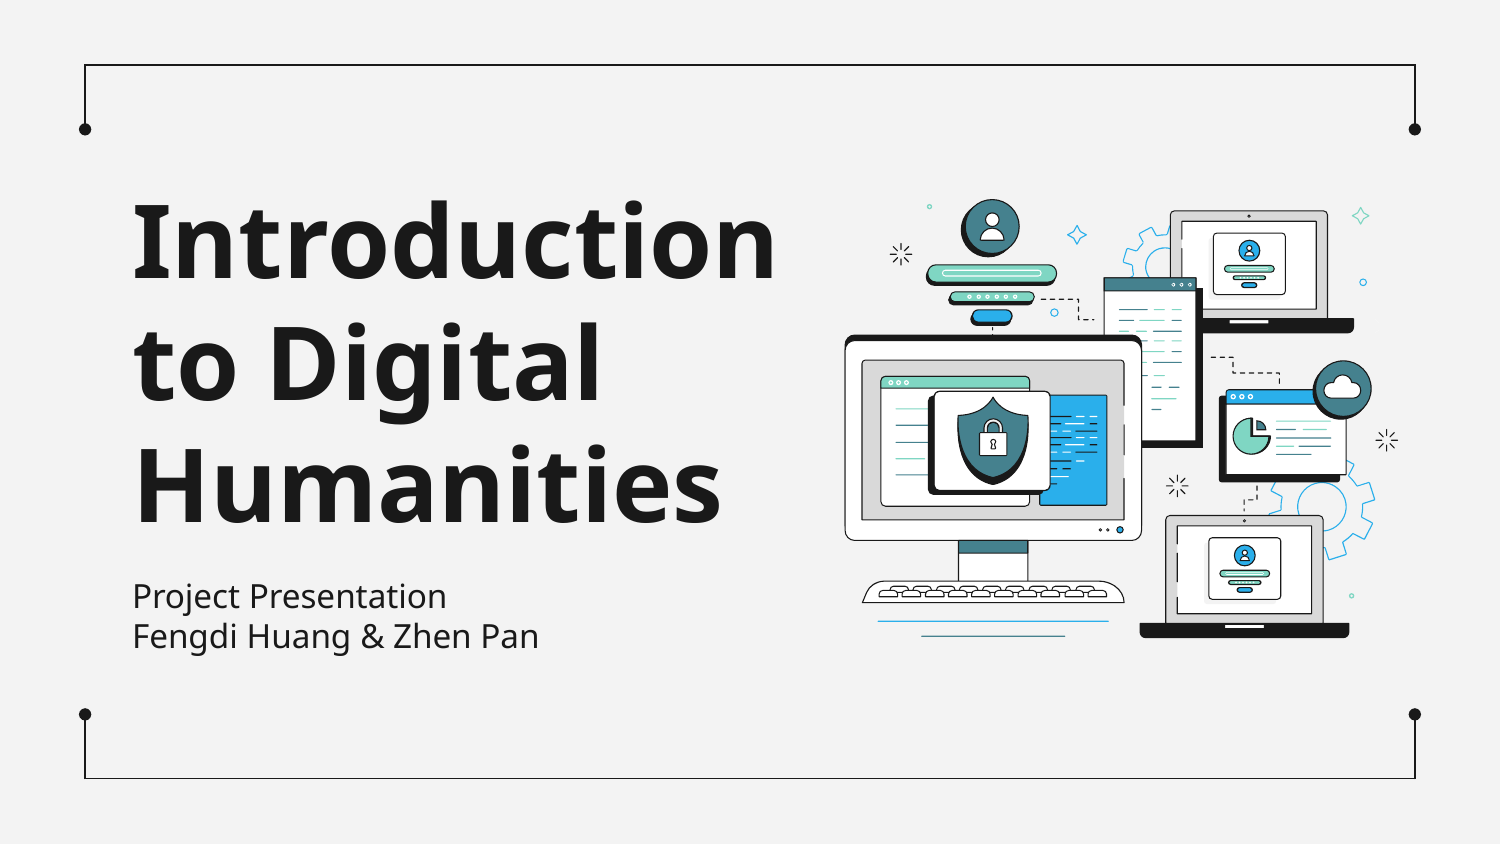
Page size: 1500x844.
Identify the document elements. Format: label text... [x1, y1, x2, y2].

subtitle Project Presentation Fengdi Huang & Zhen Pan [116, 560, 834, 639]
title Introduction to Digital Humanities [116, 205, 834, 559]
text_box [844, 198, 1399, 639]
